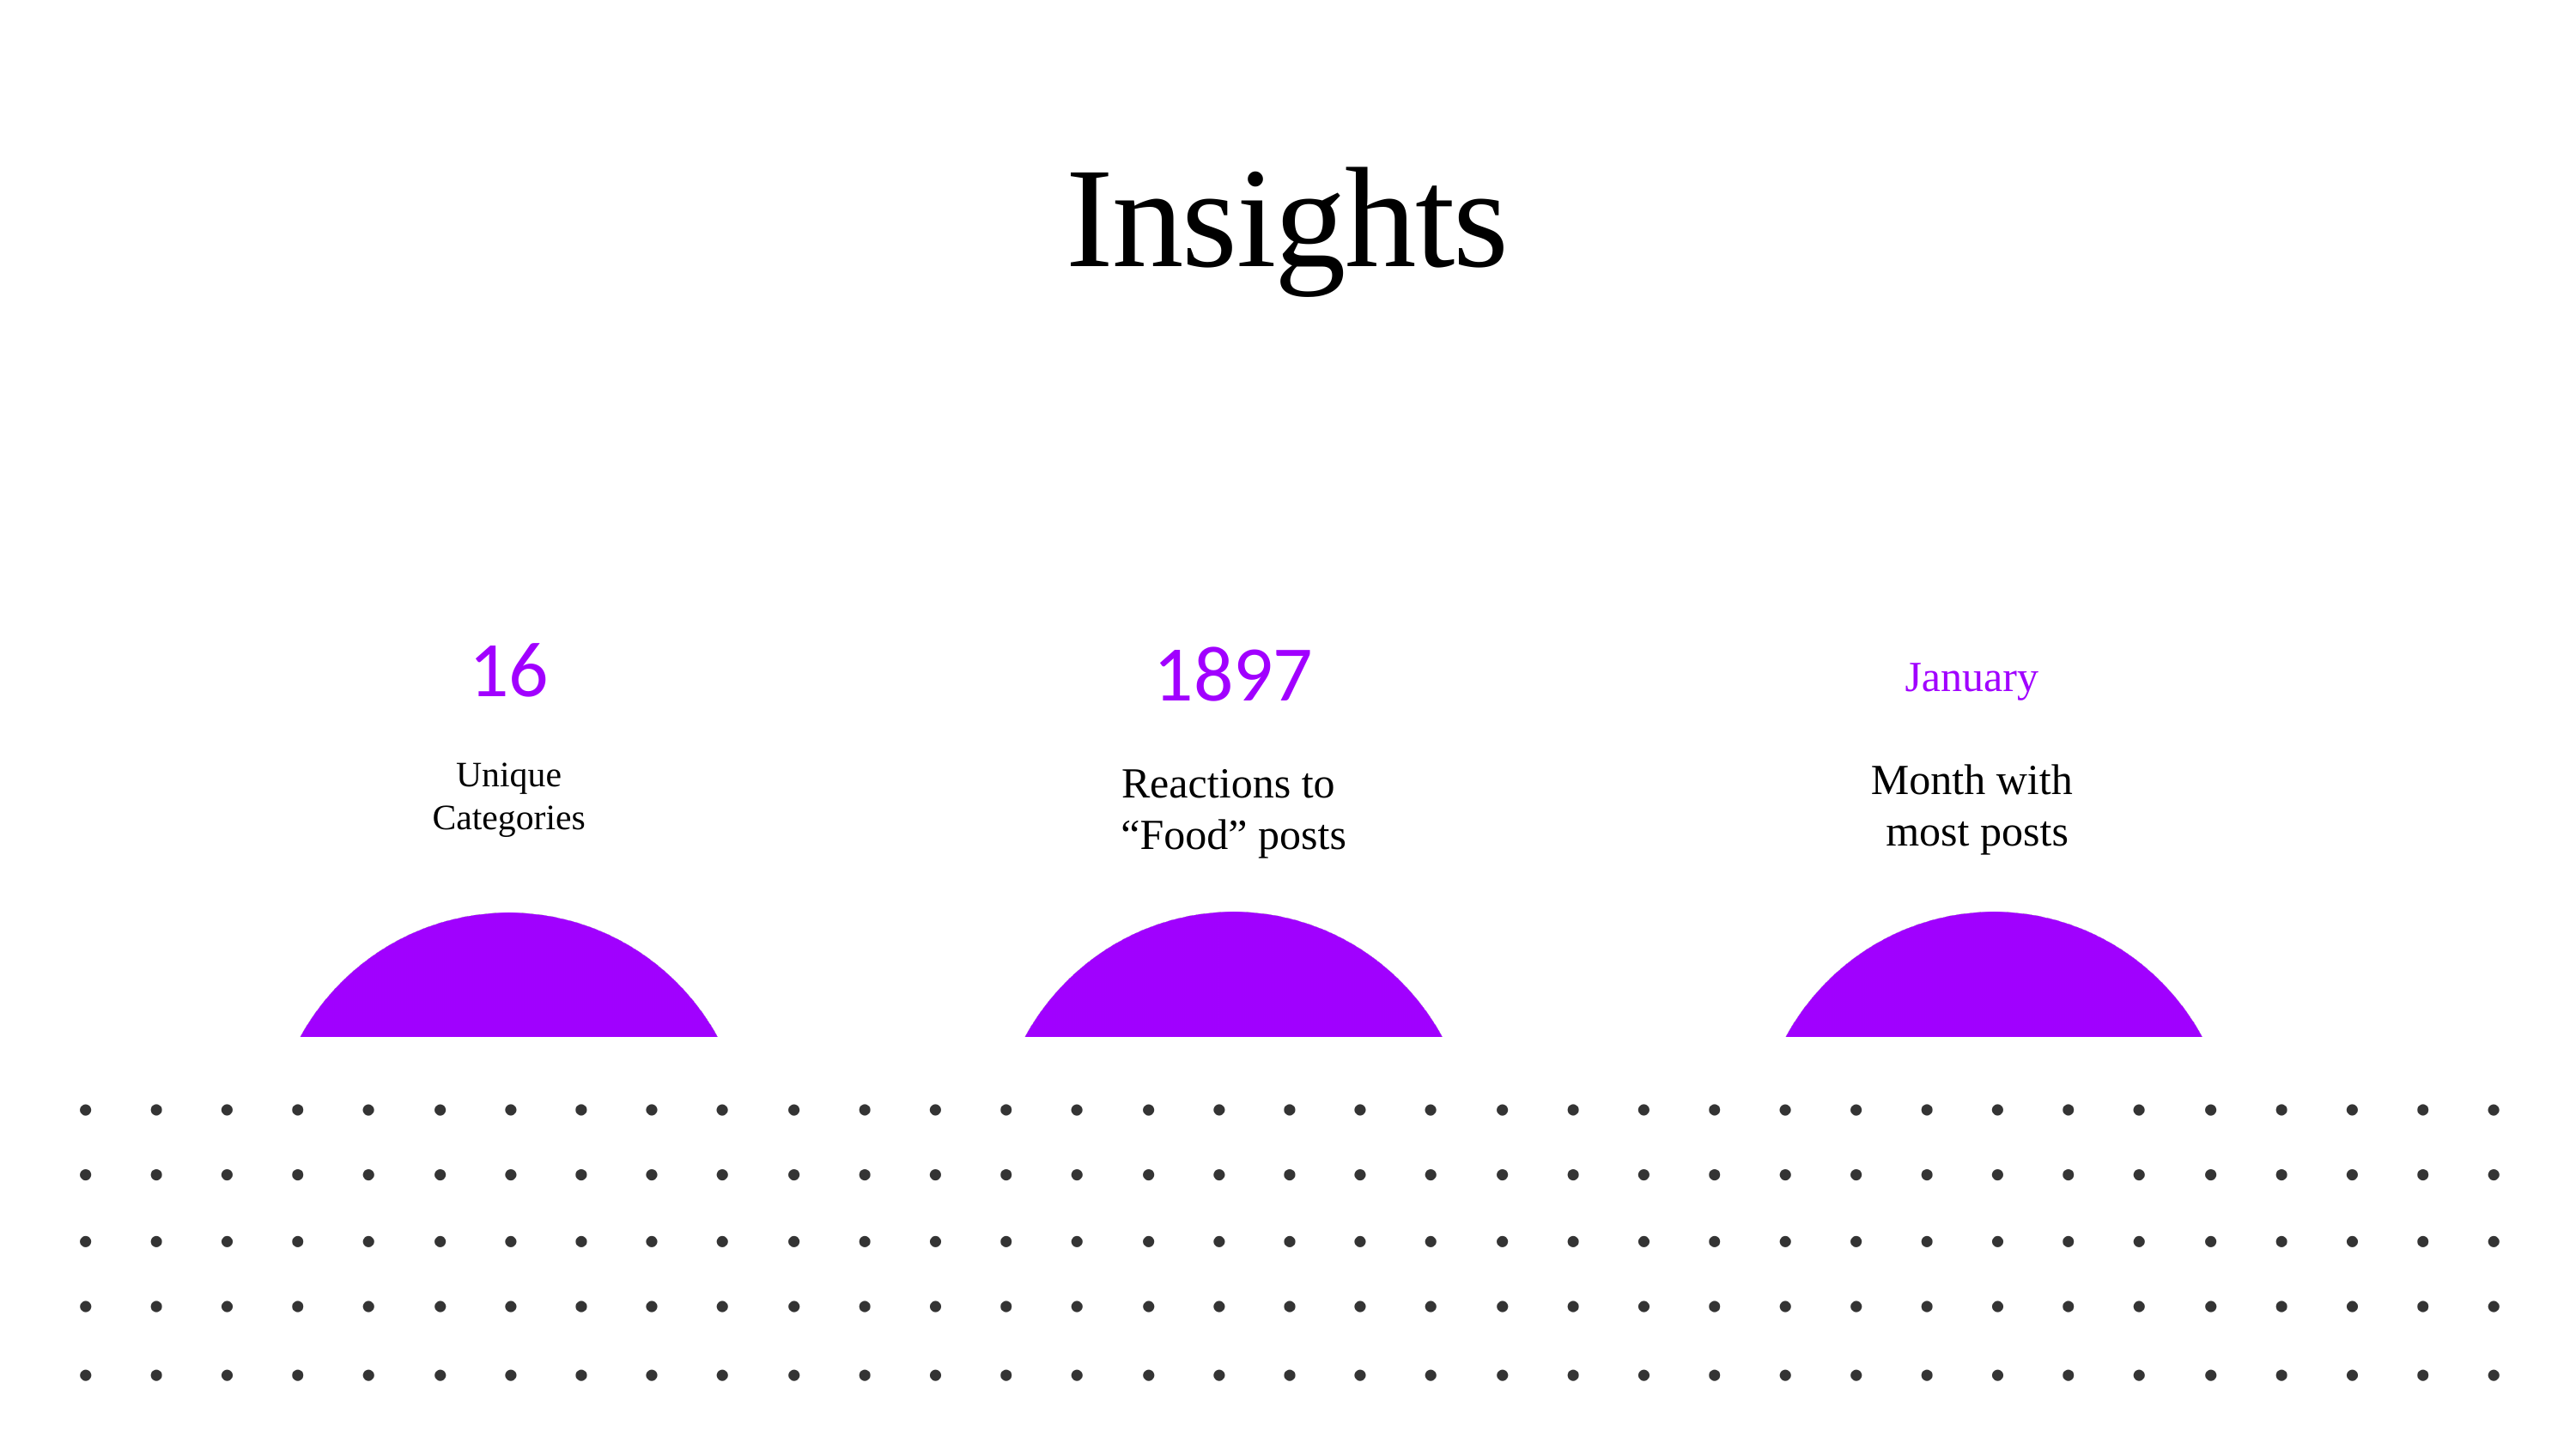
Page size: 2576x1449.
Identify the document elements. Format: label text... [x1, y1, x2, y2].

picture [299, 912, 719, 1037]
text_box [72, 1099, 2504, 1385]
text_box 16 Unique Categories [406, 611, 611, 844]
picture [1784, 912, 2204, 1037]
text_box 1897 Reactions to “Food” posts [1104, 615, 1363, 865]
text_box Insights [961, 123, 1615, 295]
picture [1024, 912, 1443, 1037]
text_box January Month with most posts [1795, 642, 2149, 861]
